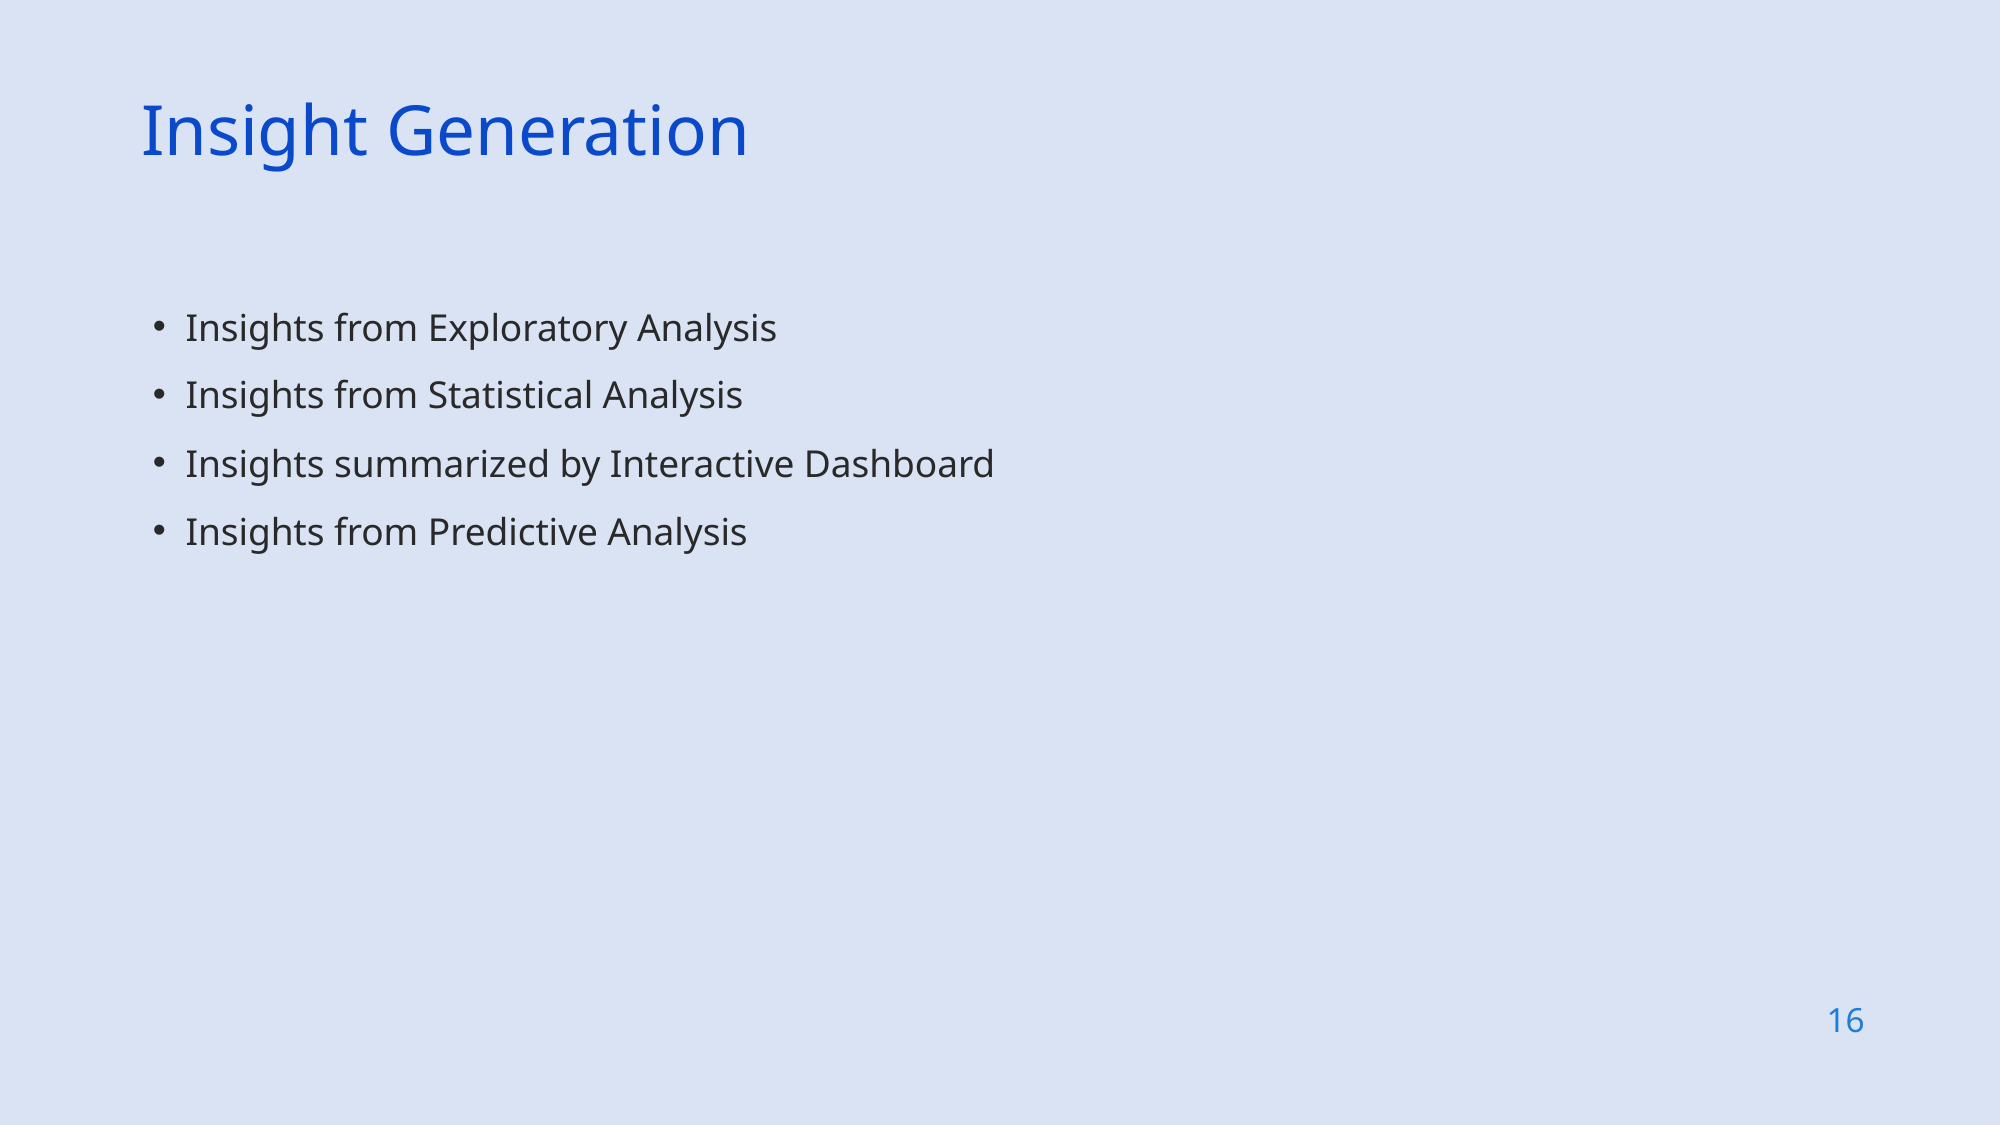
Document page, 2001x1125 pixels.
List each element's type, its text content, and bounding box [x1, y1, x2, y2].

text_box Insights from Exploratory Analysis Insights from Statistical Analysis Insights summarized by Interactive Dashboard Insights from Predictive Analysis [137, 296, 1298, 563]
text_box Insight Generation [126, 88, 1852, 179]
slide_number 16 [1429, 988, 1880, 1055]
